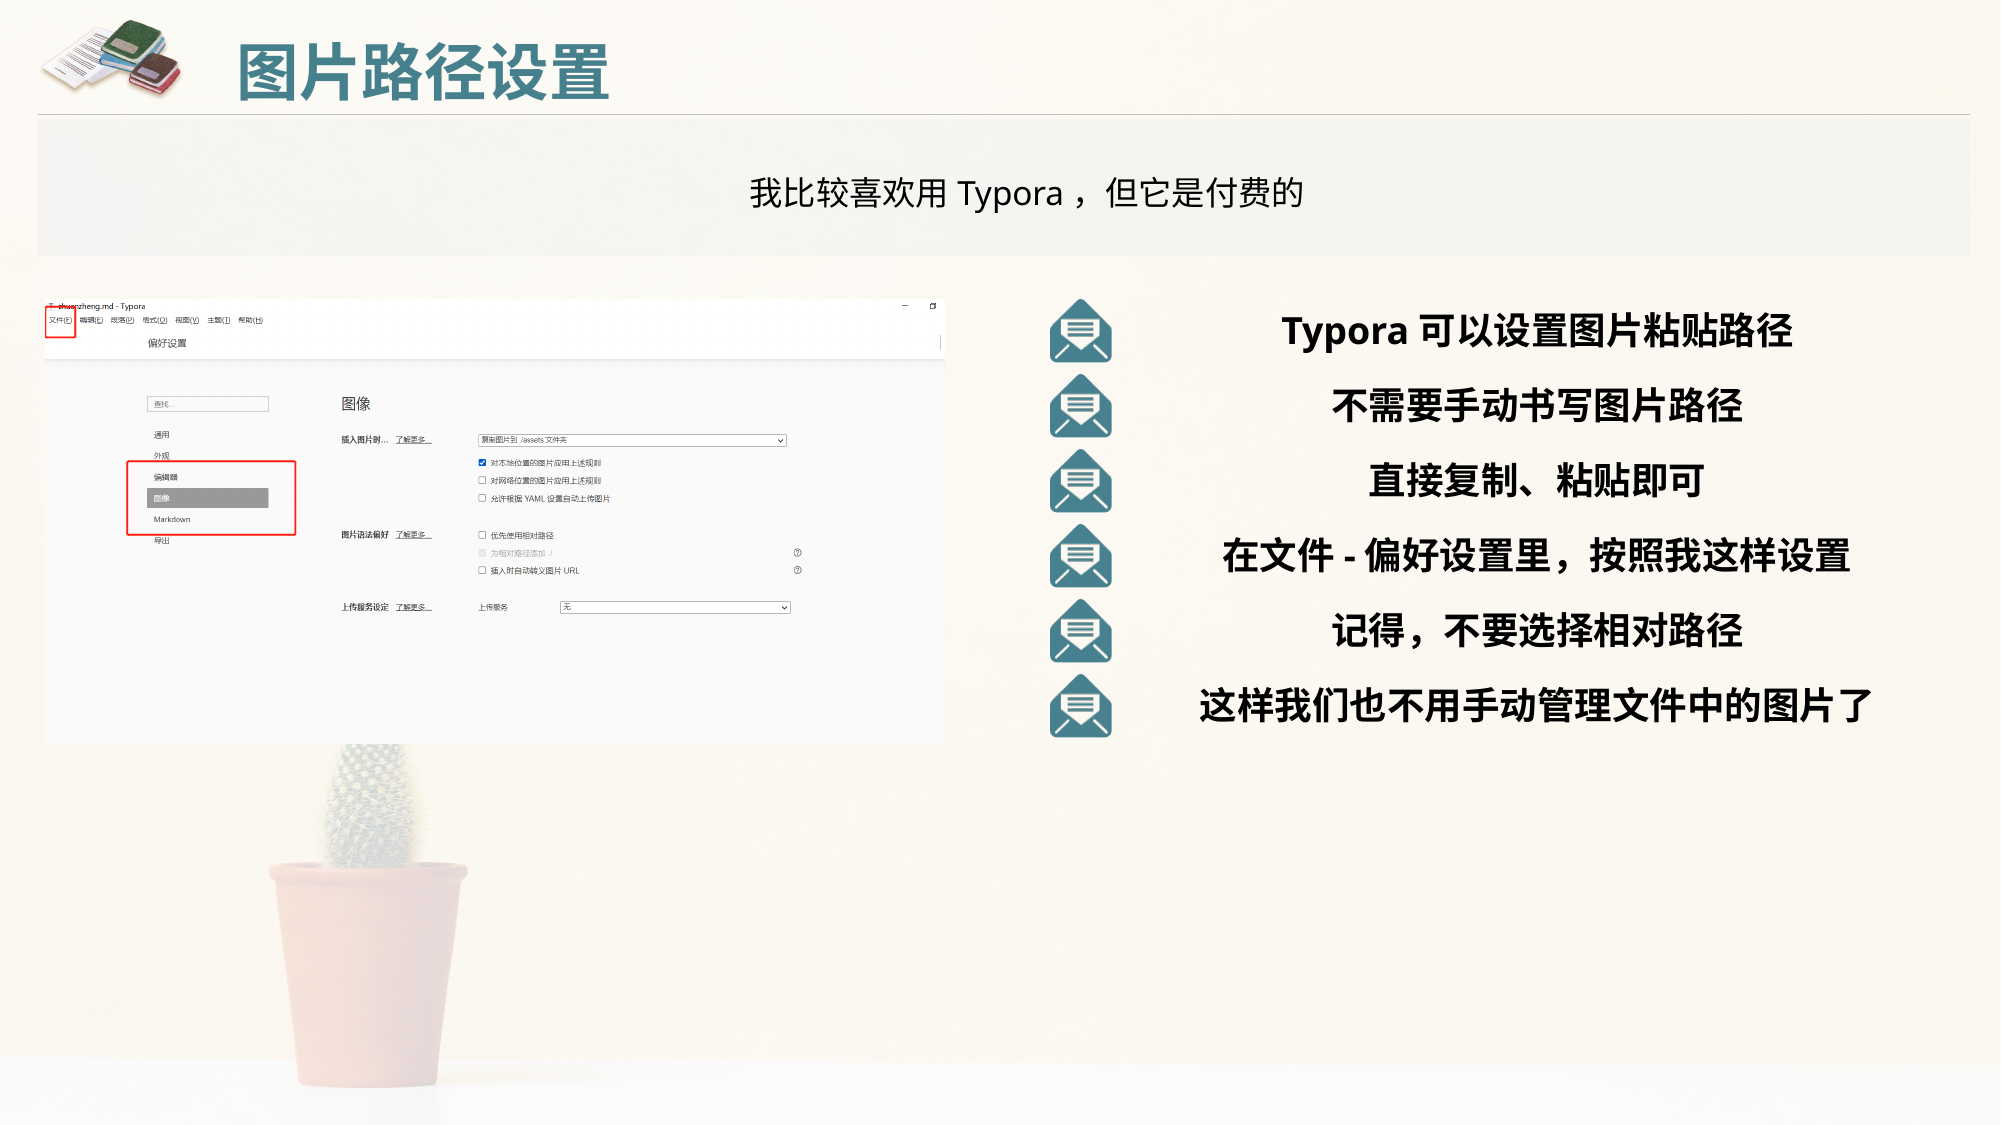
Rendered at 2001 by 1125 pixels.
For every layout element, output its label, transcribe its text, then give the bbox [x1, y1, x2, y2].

text_box 不需要手动书写图片路径 [1316, 374, 1759, 435]
title 图片路径设置 [222, 0, 1779, 117]
picture [44, 299, 946, 744]
text_box Typora可以设置图片粘贴路径 [1266, 299, 1809, 360]
picture [1049, 599, 1113, 664]
picture [1049, 674, 1113, 739]
picture [1049, 524, 1113, 589]
picture [1049, 299, 1113, 364]
picture [37, 119, 1970, 257]
text_box 记得，不要选择相对路径 [1316, 599, 1759, 660]
text_box 直接复制、粘贴即可 [1353, 449, 1722, 510]
text_box 这样我们也不用手动管理文件中的图片了 [1185, 674, 1890, 735]
picture [1049, 374, 1113, 439]
picture [1049, 449, 1113, 514]
picture [38, 19, 184, 101]
text_box 在文件-偏好设置里，按照我这样设置 [1207, 524, 1868, 585]
